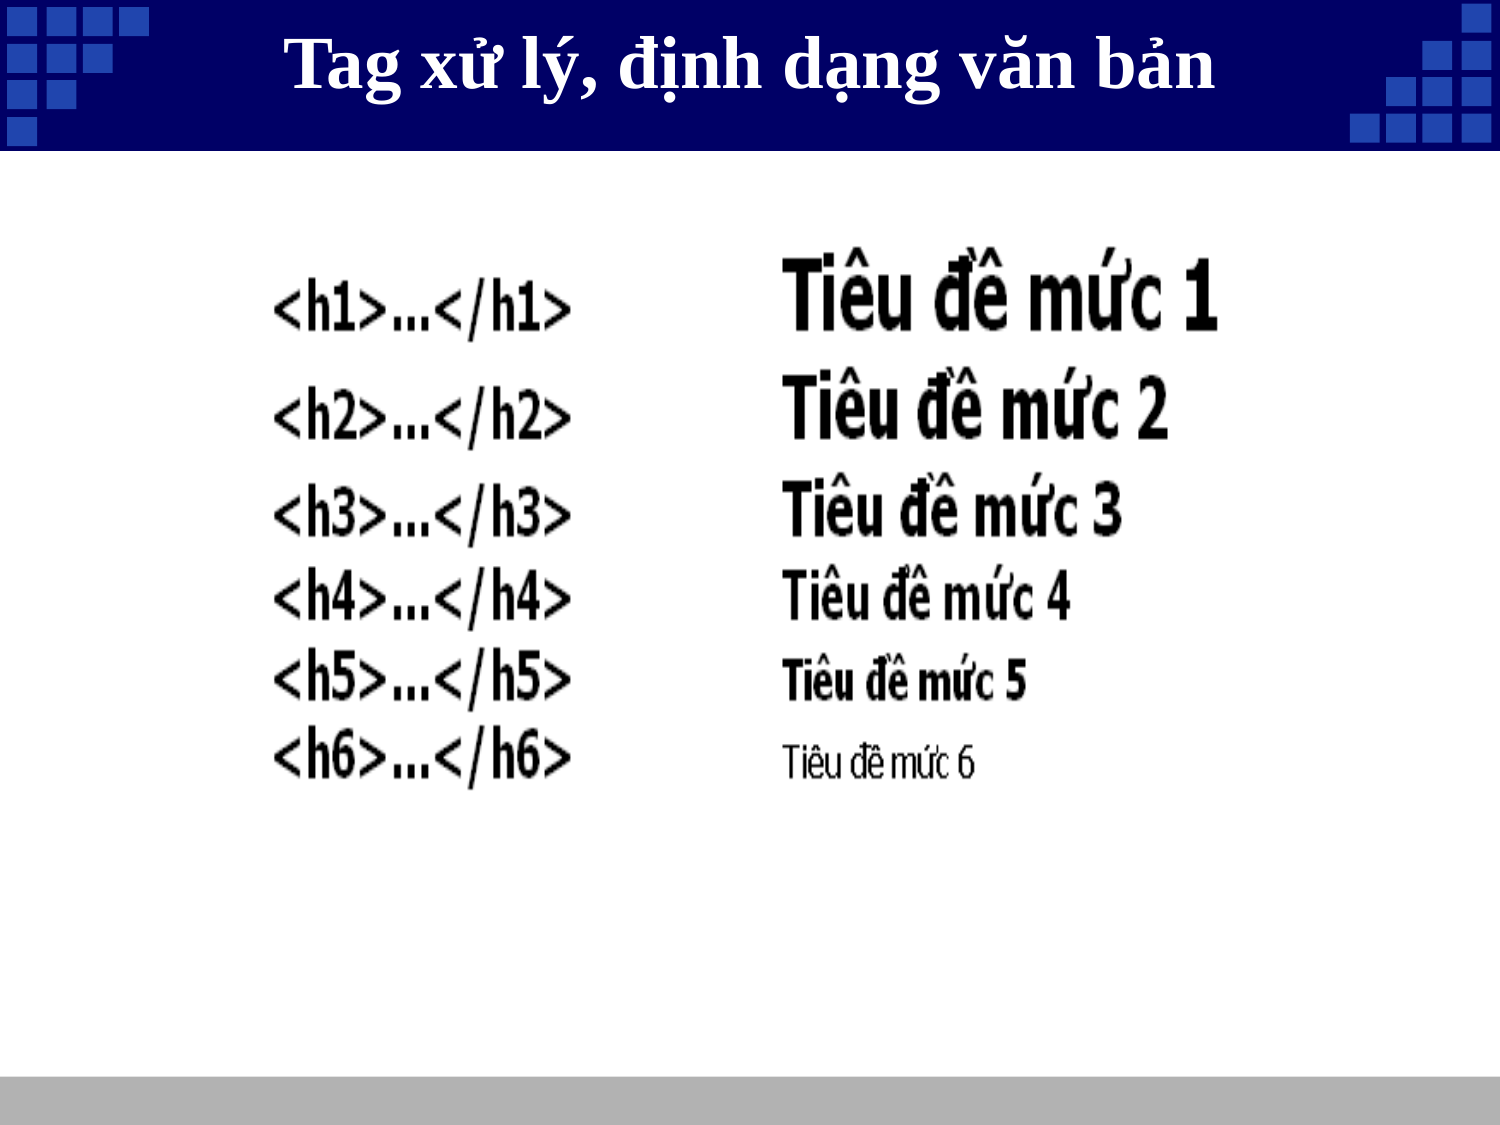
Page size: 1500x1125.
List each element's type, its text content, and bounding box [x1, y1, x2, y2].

title Tag xử lý, định dạng văn bản [75, 12, 1425, 105]
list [237, 237, 1251, 807]
